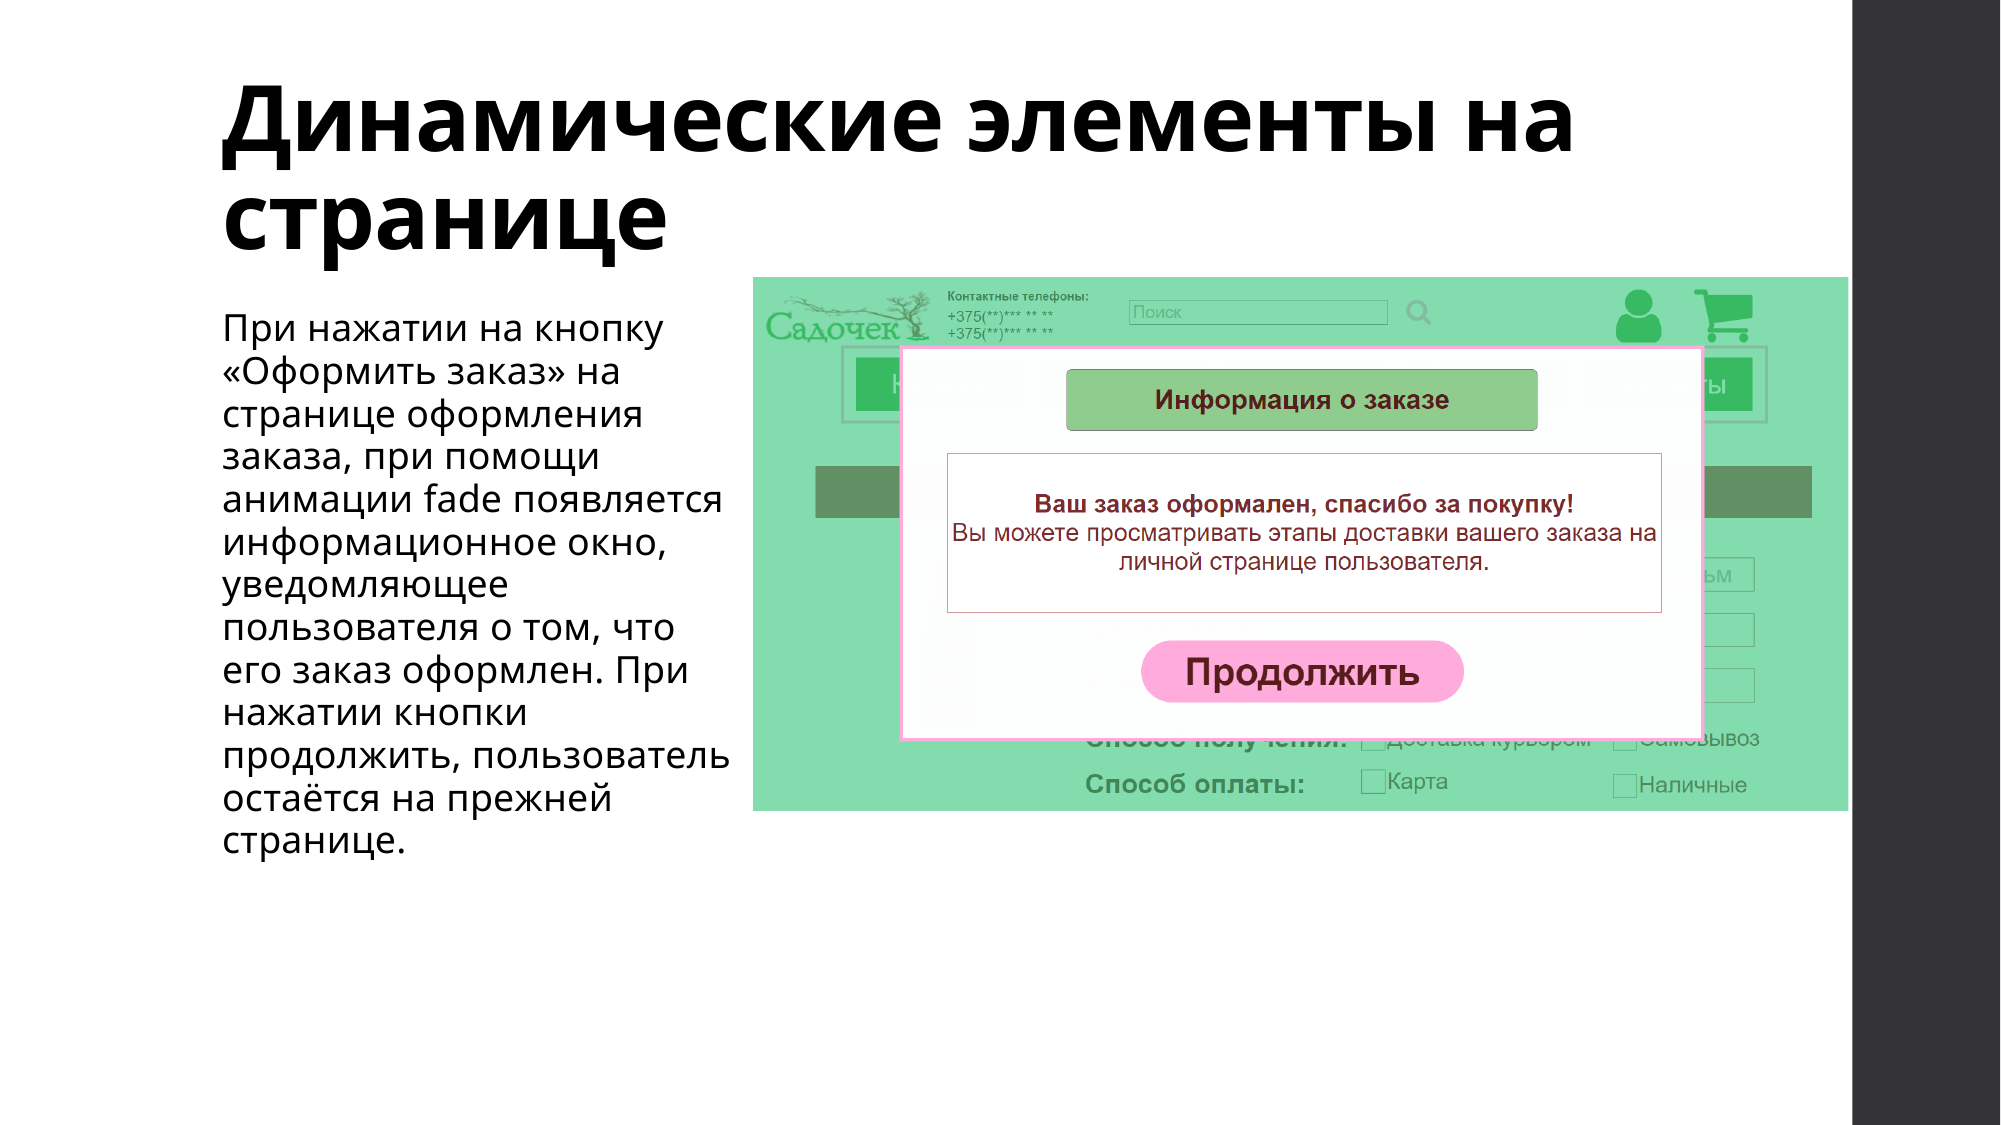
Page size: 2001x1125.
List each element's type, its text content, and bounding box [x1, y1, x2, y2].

title Динамические элементы на странице [206, 60, 1797, 278]
picture [752, 277, 1849, 811]
list При нажатии на кнопку «Оформить заказ» на странице оформления заказа, при помощи анимации fade появляется информационное окно, уведомляющее пользователя о том, что его заказ оформлен. При нажатии кнопки продолжить, пользователь остаётся на прежней странице. [206, 299, 754, 1014]
